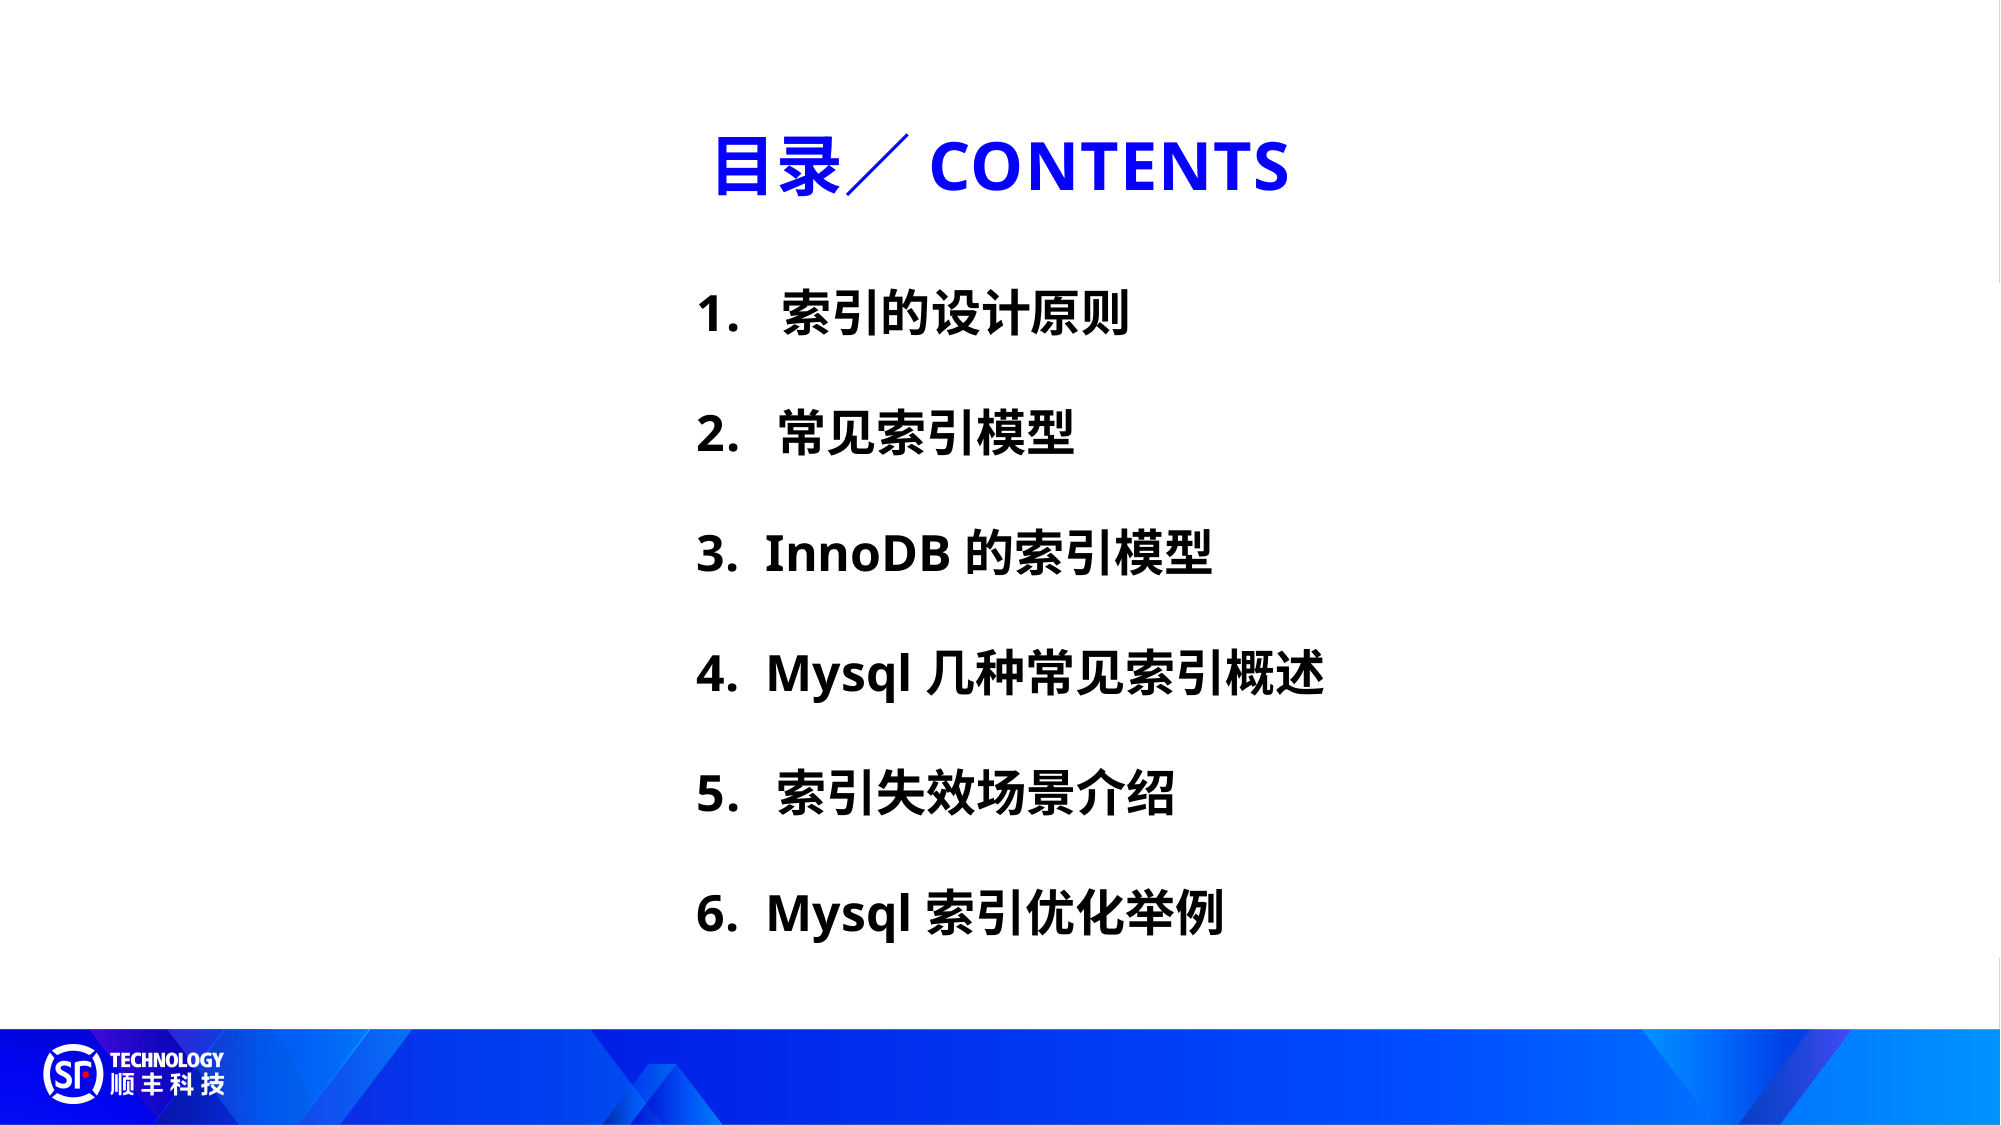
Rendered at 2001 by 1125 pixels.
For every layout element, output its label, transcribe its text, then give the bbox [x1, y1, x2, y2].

text_box 目录／CONTENTS [555, 116, 1445, 212]
text_box 索引的设计原则 常见索引模型 InnoDB的索引模型 Mysql几种常见索引概述 索引失效场景介绍 Mysql索引优化举例 [681, 273, 1341, 949]
picture [0, 0, 2000, 1125]
